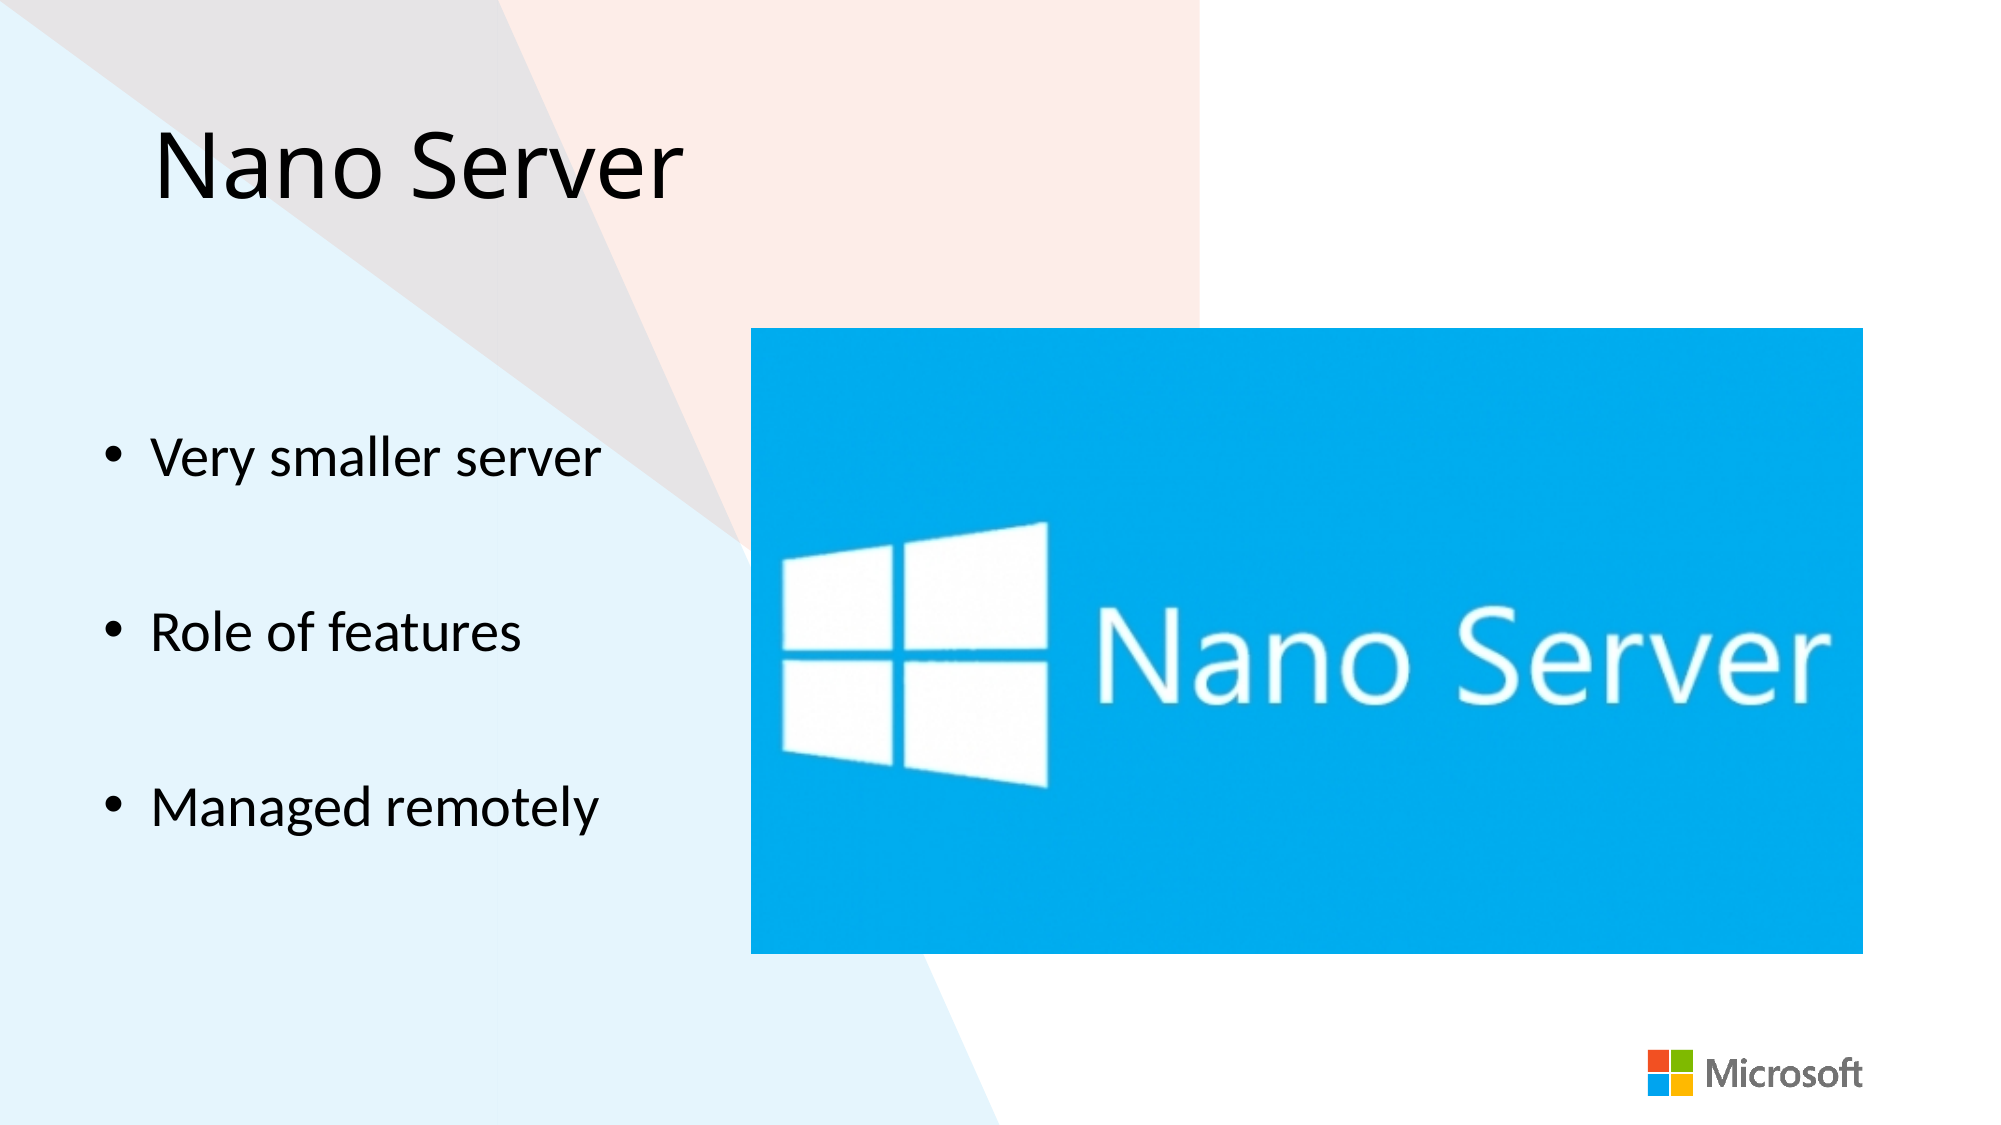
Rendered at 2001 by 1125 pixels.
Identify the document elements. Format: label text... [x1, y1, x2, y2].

title Nano Server [137, 59, 1863, 278]
text_box Very smaller server Role of features Managed remotely [88, 305, 705, 846]
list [751, 328, 1863, 954]
picture [1647, 1049, 1863, 1096]
